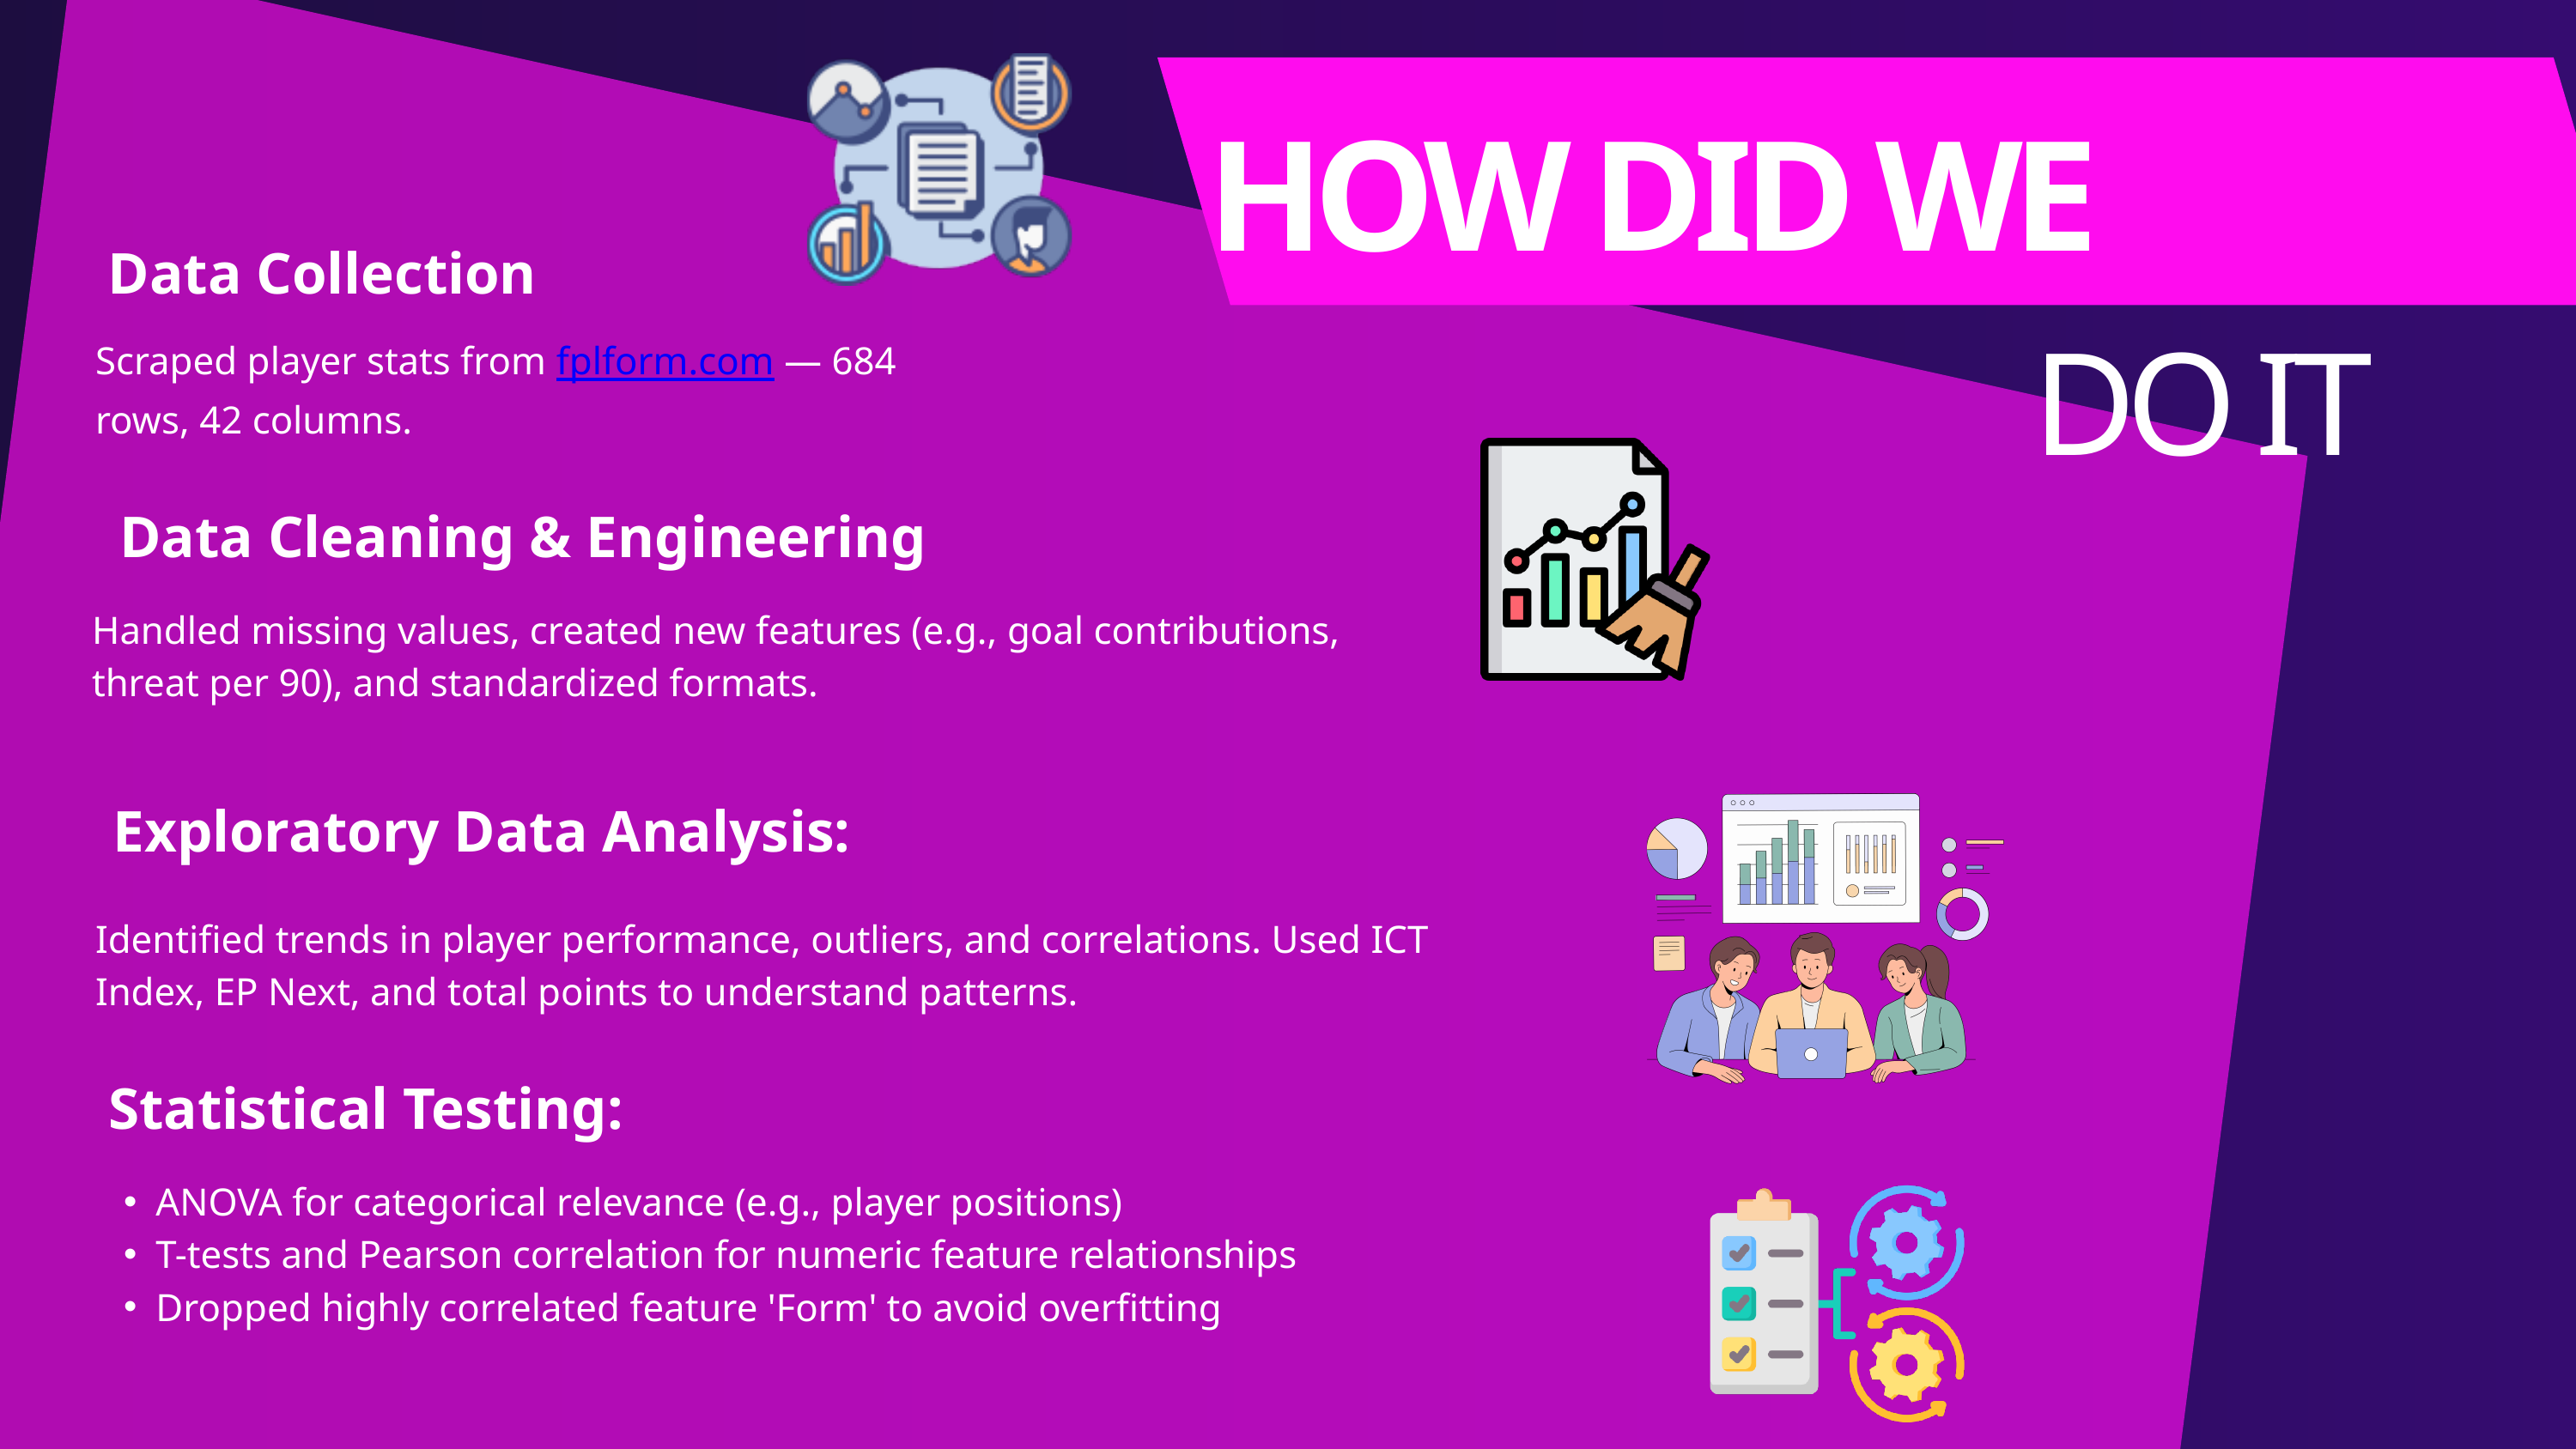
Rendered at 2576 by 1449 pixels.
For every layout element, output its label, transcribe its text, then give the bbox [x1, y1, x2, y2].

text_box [1157, 57, 2576, 306]
text_box DO IT [2300, 315, 2576, 483]
text_box [806, 53, 1072, 200]
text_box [0, 203, 2298, 1449]
